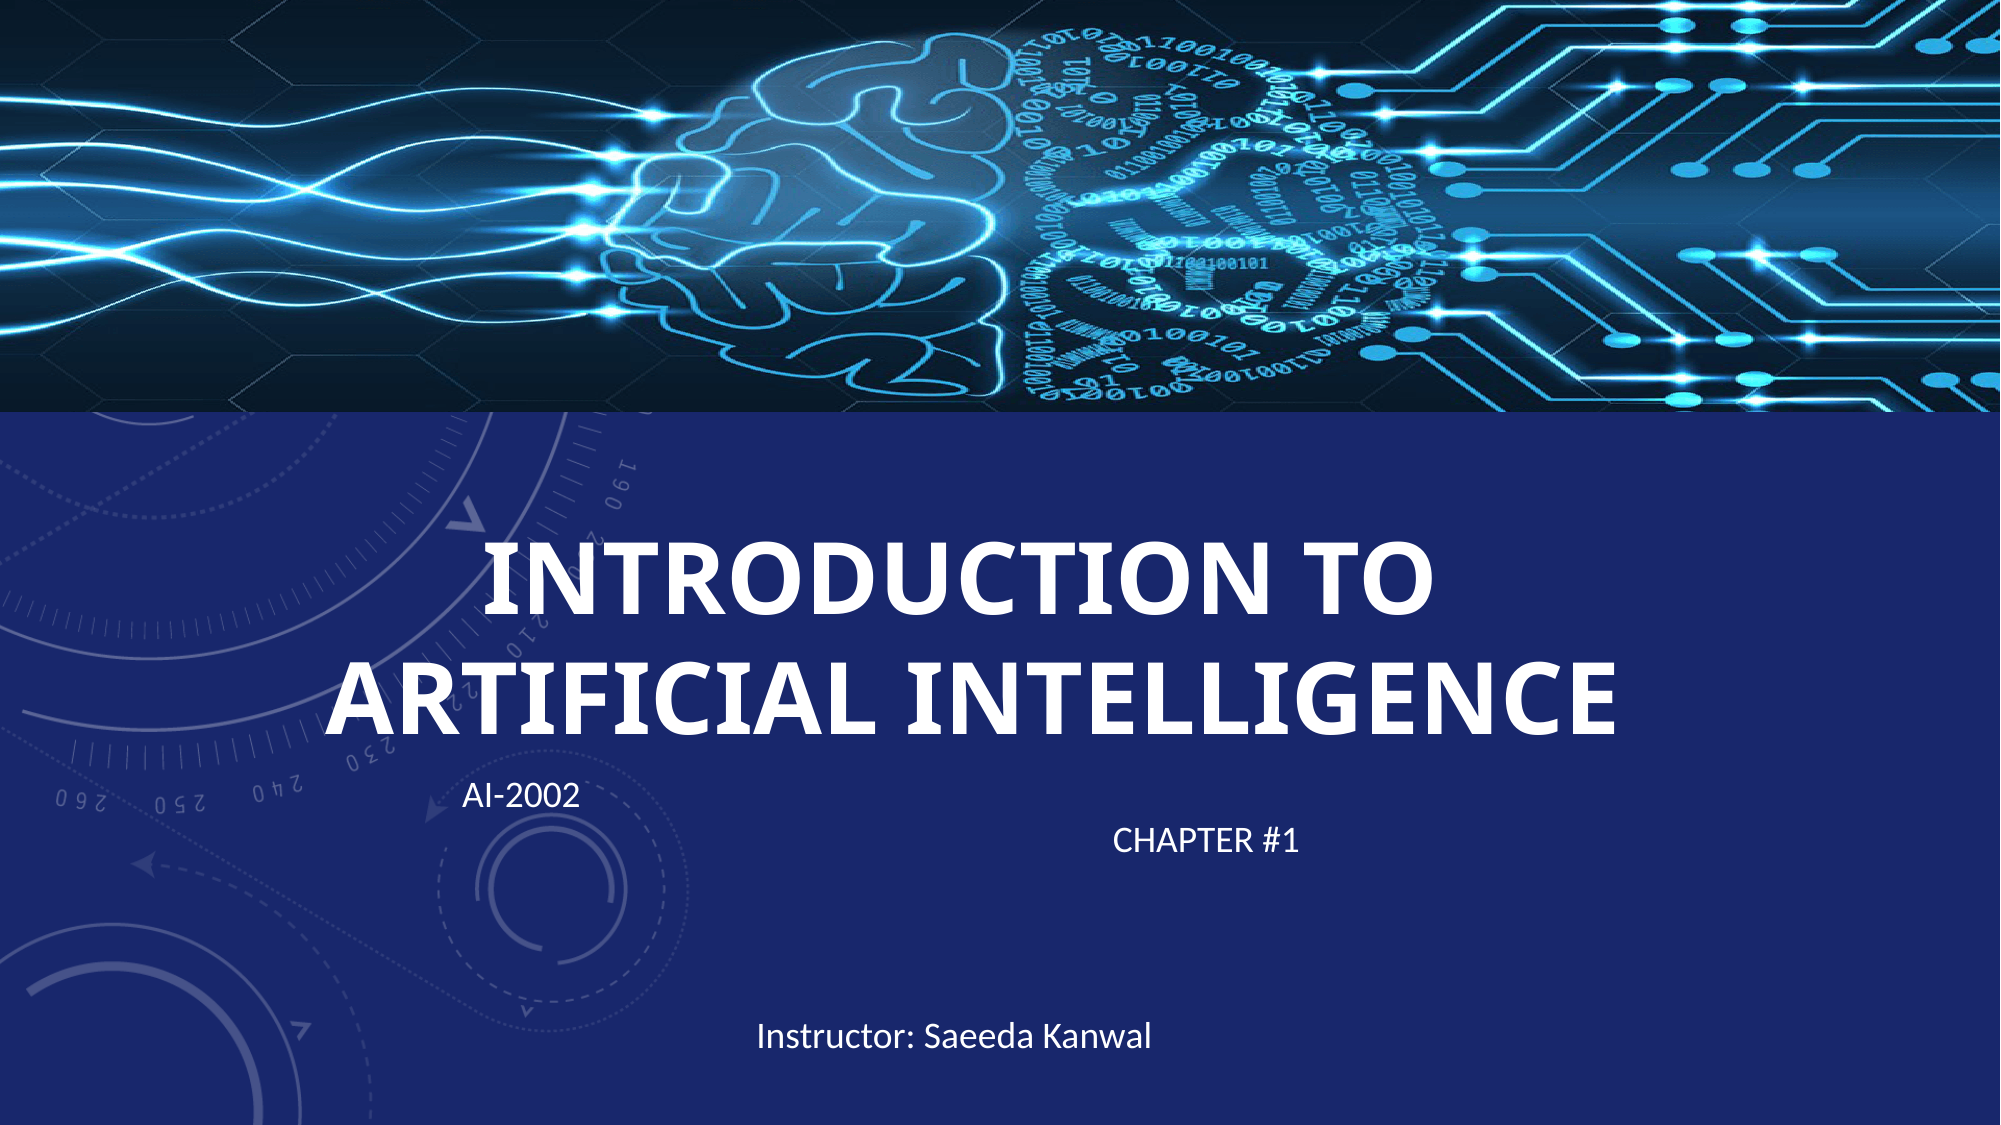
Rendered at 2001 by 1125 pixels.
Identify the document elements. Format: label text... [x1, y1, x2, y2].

title INTRODUCTION TO ARTIFICIAL INTELLIGENCE [128, 449, 1818, 763]
picture [0, 0, 2000, 1125]
text_box Instructor: Saeeda Kanwal [741, 1003, 1418, 1064]
subtitle AI-2002 CHAPTER #1 [447, 762, 1628, 993]
